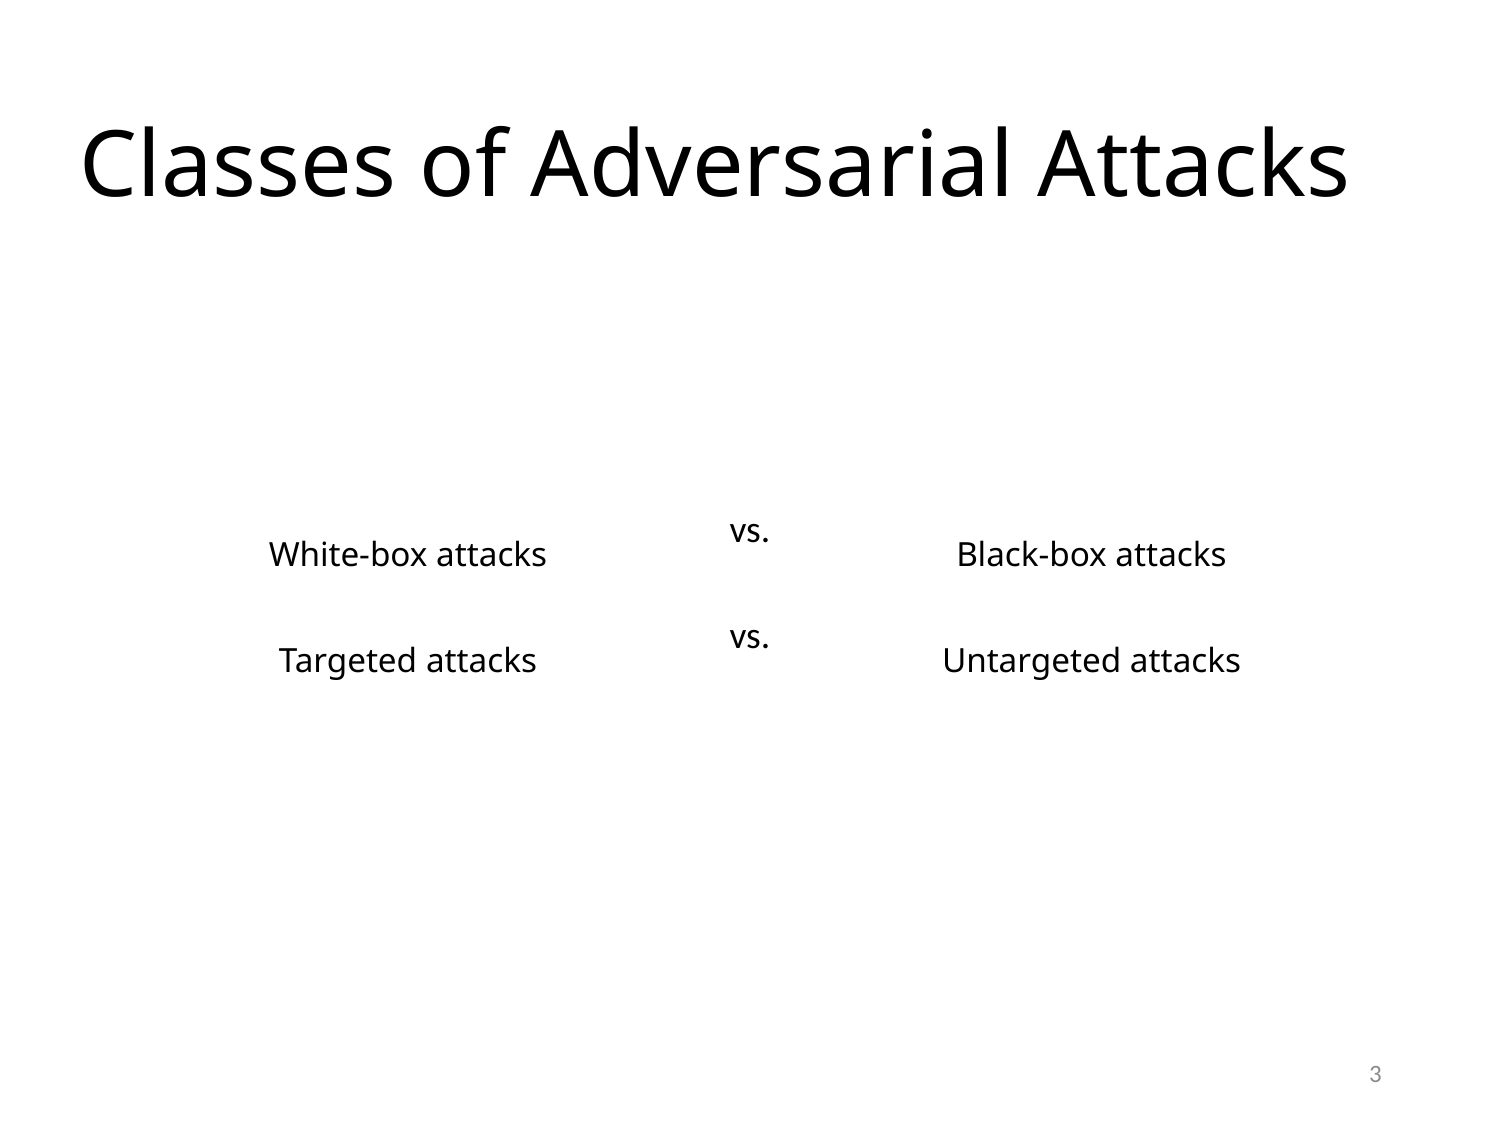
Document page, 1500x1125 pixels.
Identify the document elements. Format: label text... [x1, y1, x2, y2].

table_cell Untargeted attacks [921, 584, 1263, 690]
title Classes of Adversarial Attacks [64, 58, 1485, 276]
table_header Black-box attacks [921, 479, 1263, 584]
table_cell Targeted attacks [237, 584, 579, 690]
table_header vs. [579, 479, 921, 584]
slide_number 3 [1059, 1042, 1397, 1103]
table_cell vs. [579, 584, 921, 690]
table_header White-box attacks [237, 479, 579, 584]
